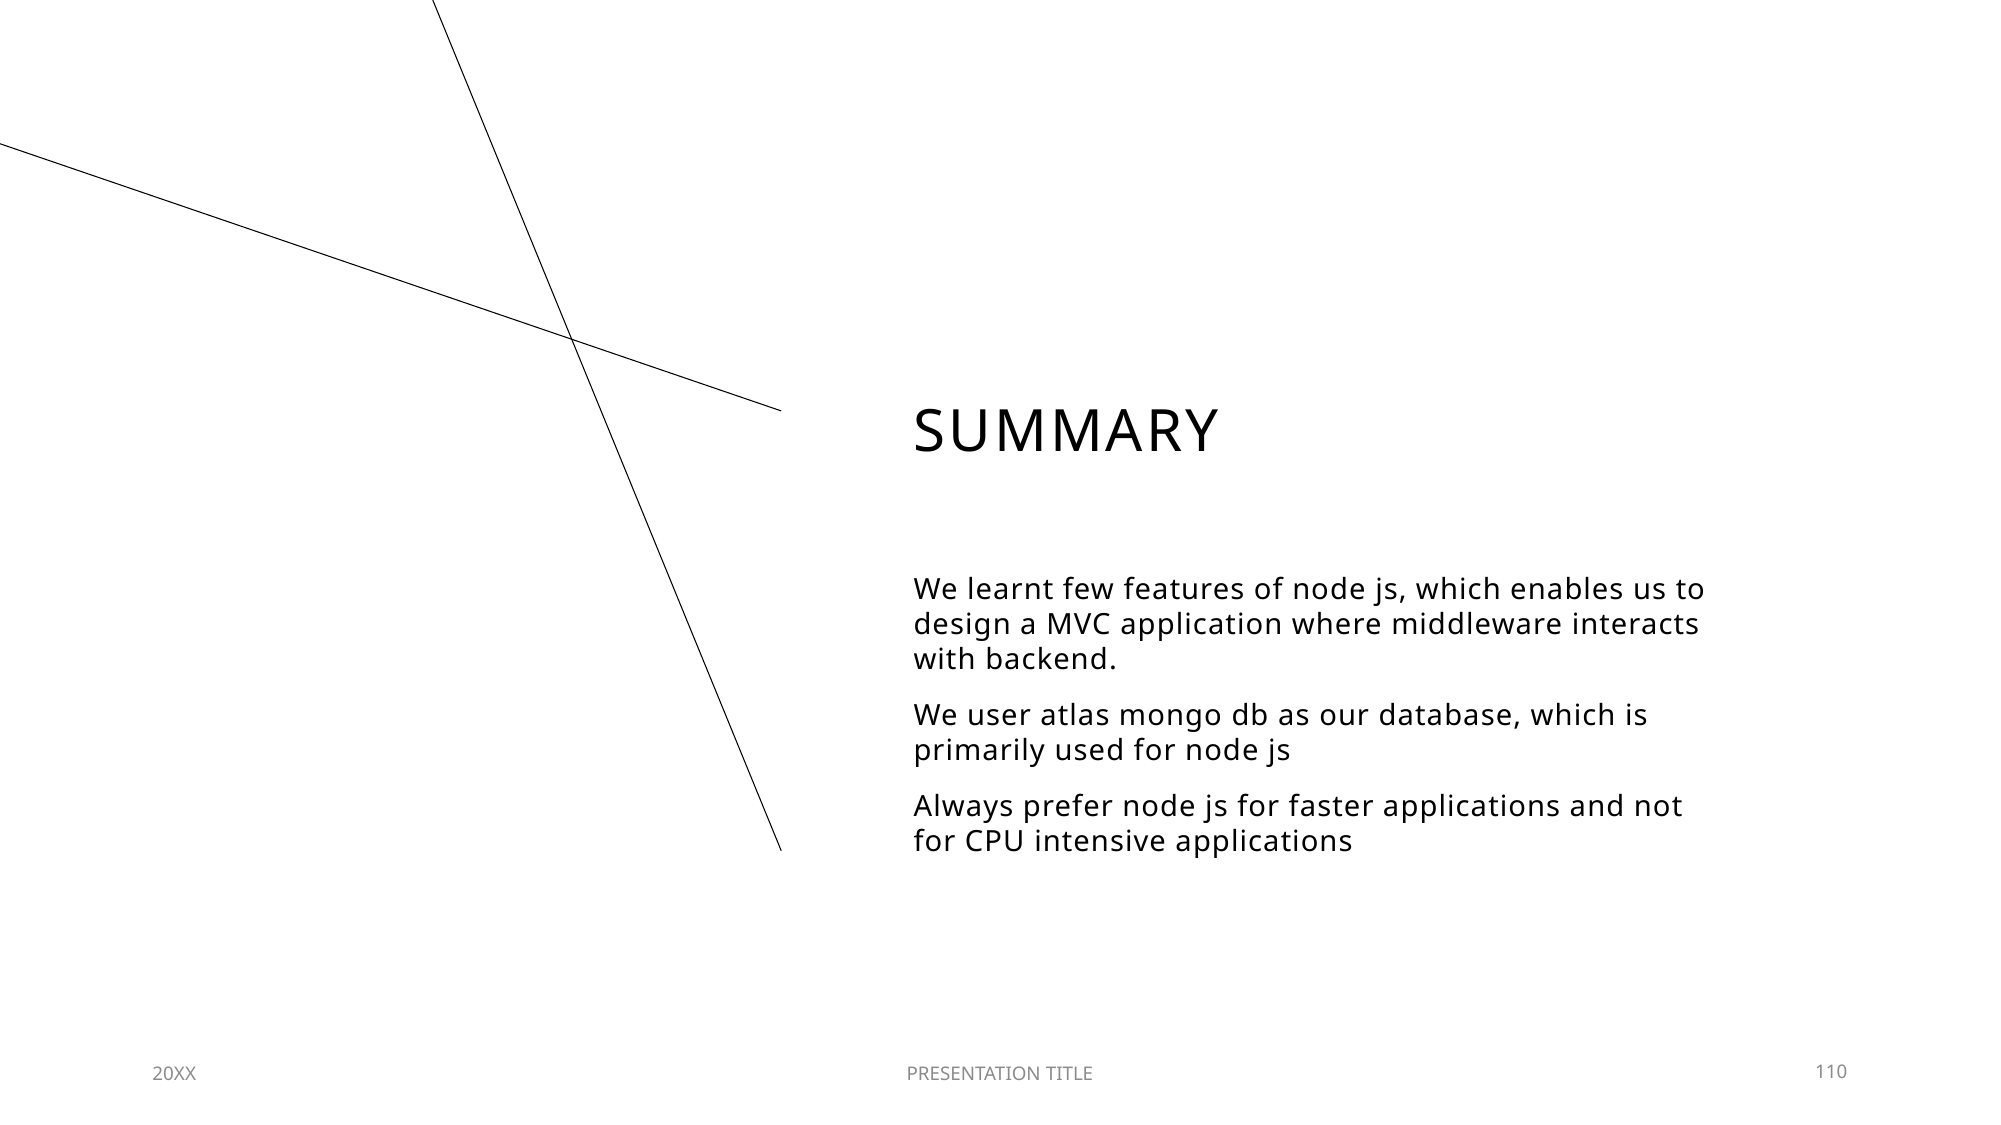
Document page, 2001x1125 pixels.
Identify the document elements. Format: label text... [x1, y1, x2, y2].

slide_number 20XX [137, 1042, 588, 1103]
title SUMMARY [898, 274, 1737, 472]
slide_number 110 [1412, 1042, 1863, 1103]
footer PRESENTATION TITLE [662, 1042, 1338, 1103]
list We learnt few features of node js, which enables us to design a MVC application where middleware interacts with backend. We user atlas mongo db as our database, which is primarily used for node js Always prefer node js for faster applications and not for CPU intensive applications [898, 562, 1737, 908]
